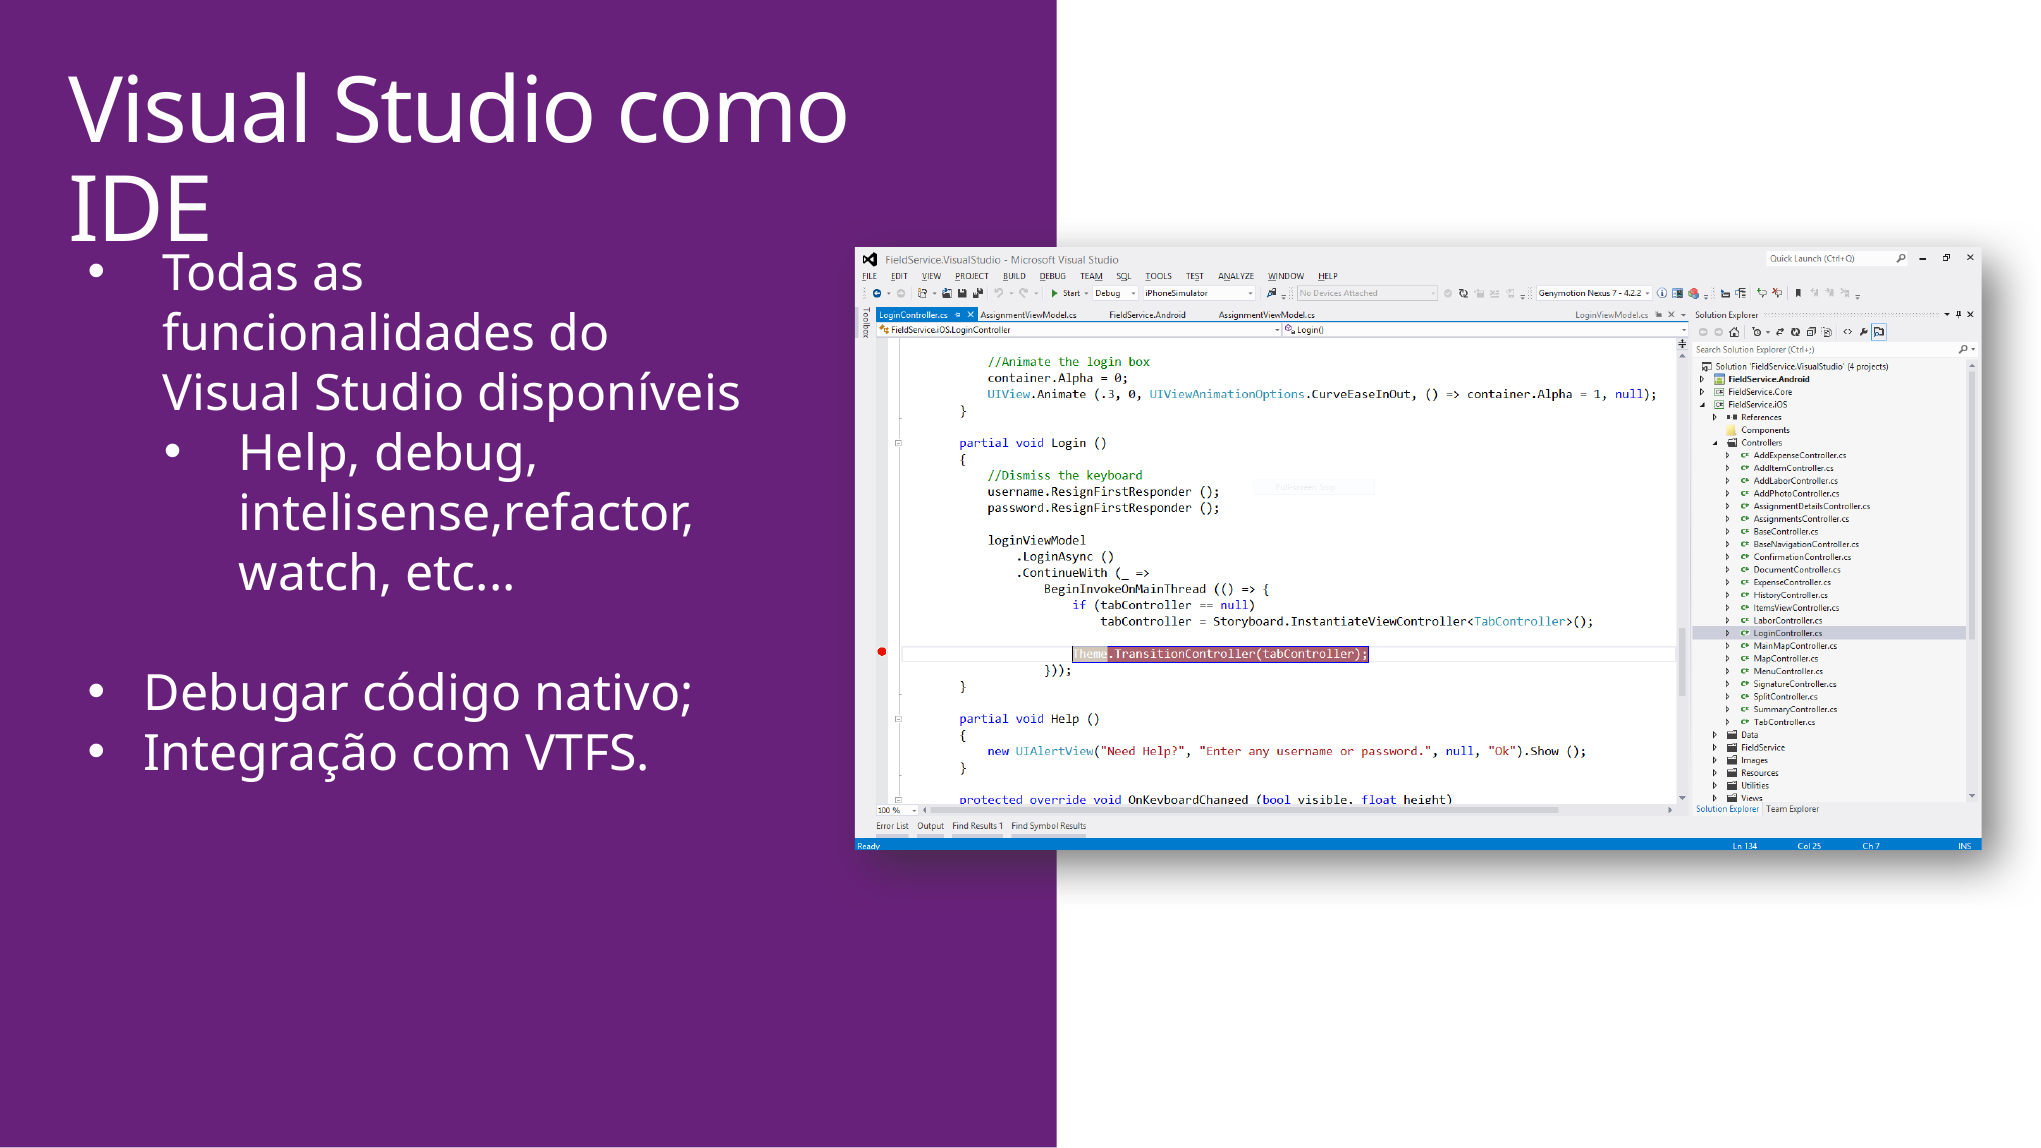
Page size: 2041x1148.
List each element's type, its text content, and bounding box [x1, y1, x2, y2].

text_box Todas as funcionalidades do Visual Studio disponíveis Help, debug, intelisense,refactor, watch, etc... Debugar código nativo; Integração com VTFS. [72, 232, 760, 788]
picture [854, 247, 1982, 851]
title Visual Studio como IDE [45, 48, 980, 199]
text_box [0, 0, 1058, 1148]
